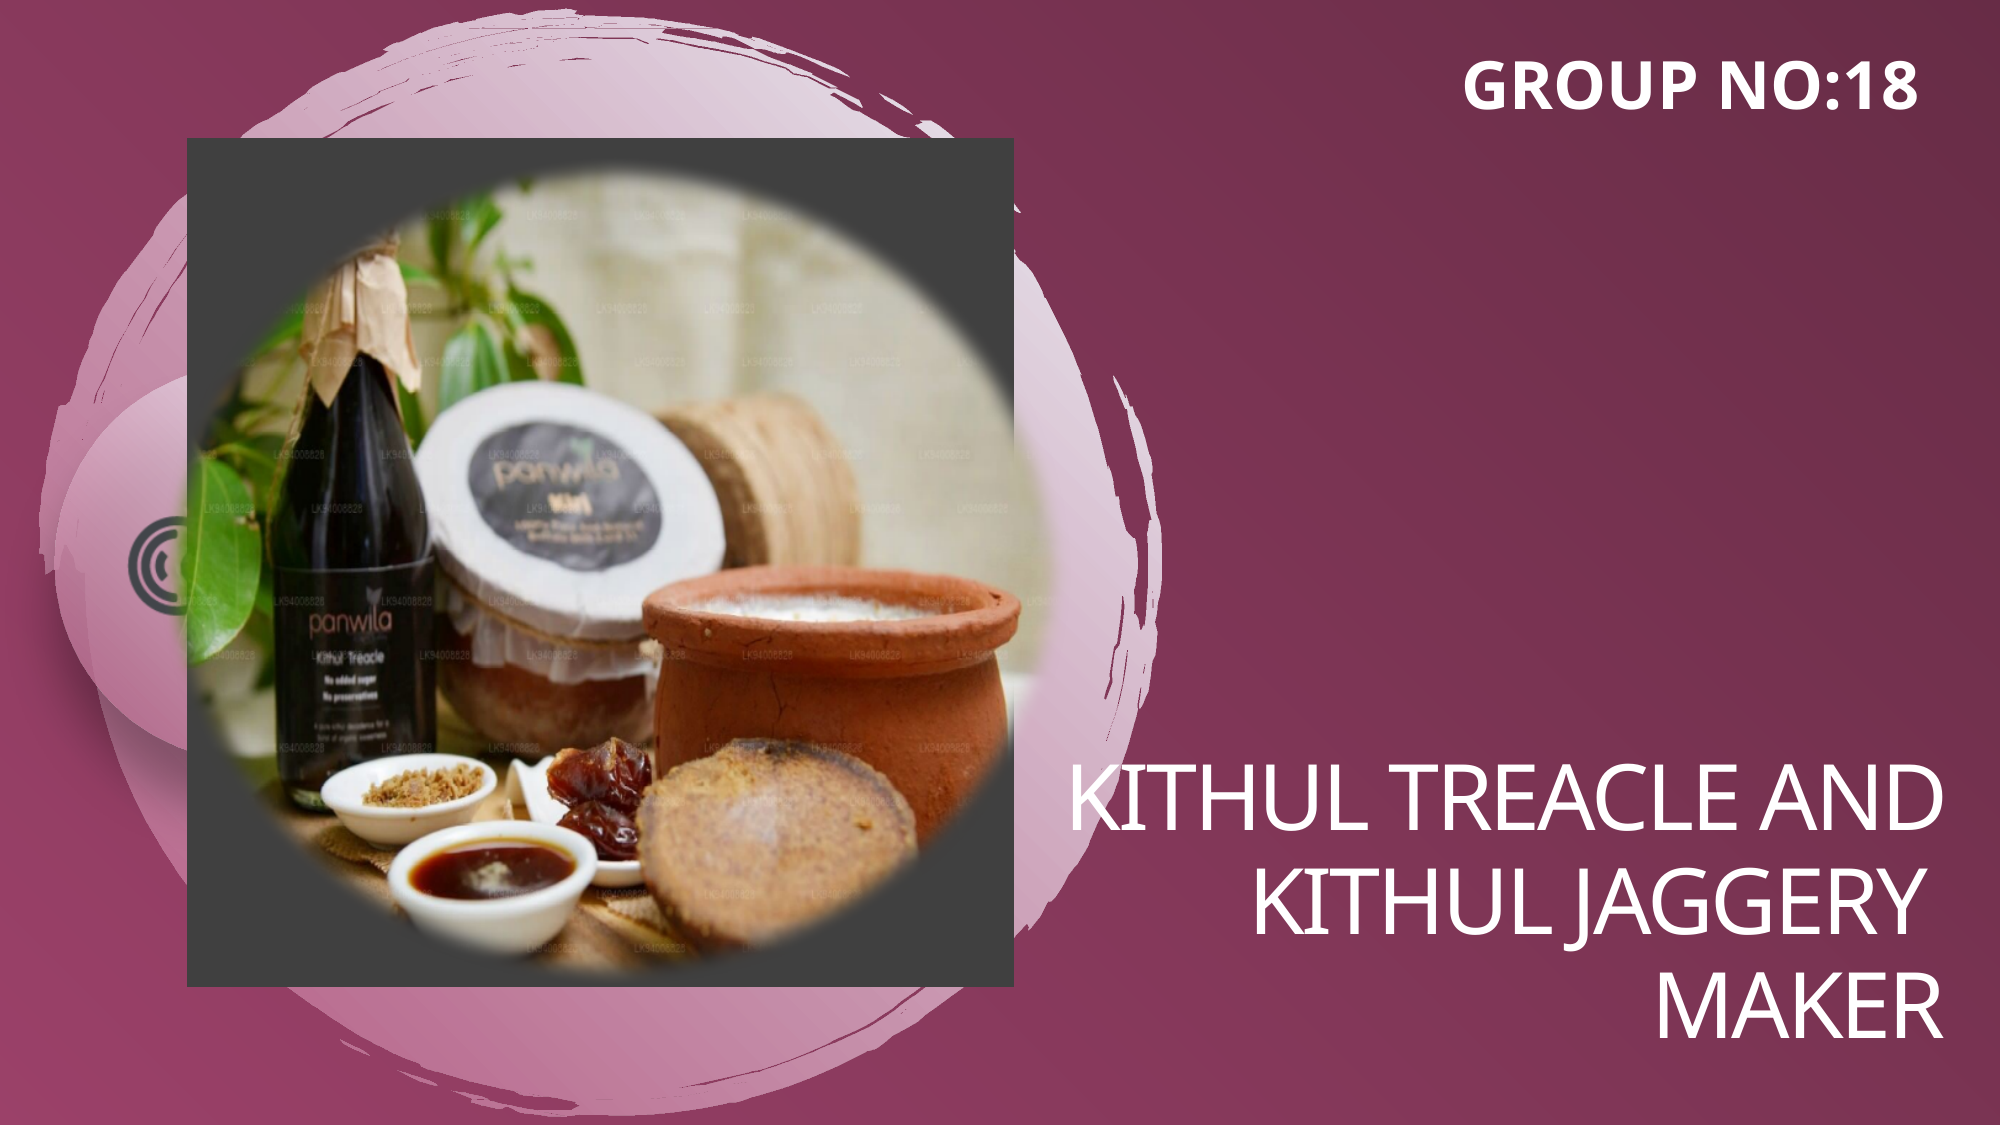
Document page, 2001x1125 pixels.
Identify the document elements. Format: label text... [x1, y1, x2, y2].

subtitle Group No:18 [1377, 52, 1920, 157]
title Kithul Treacle and Kithul jaggery Maker [978, 716, 1946, 1058]
picture [118, 138, 1071, 987]
text_box [53, 385, 159, 740]
